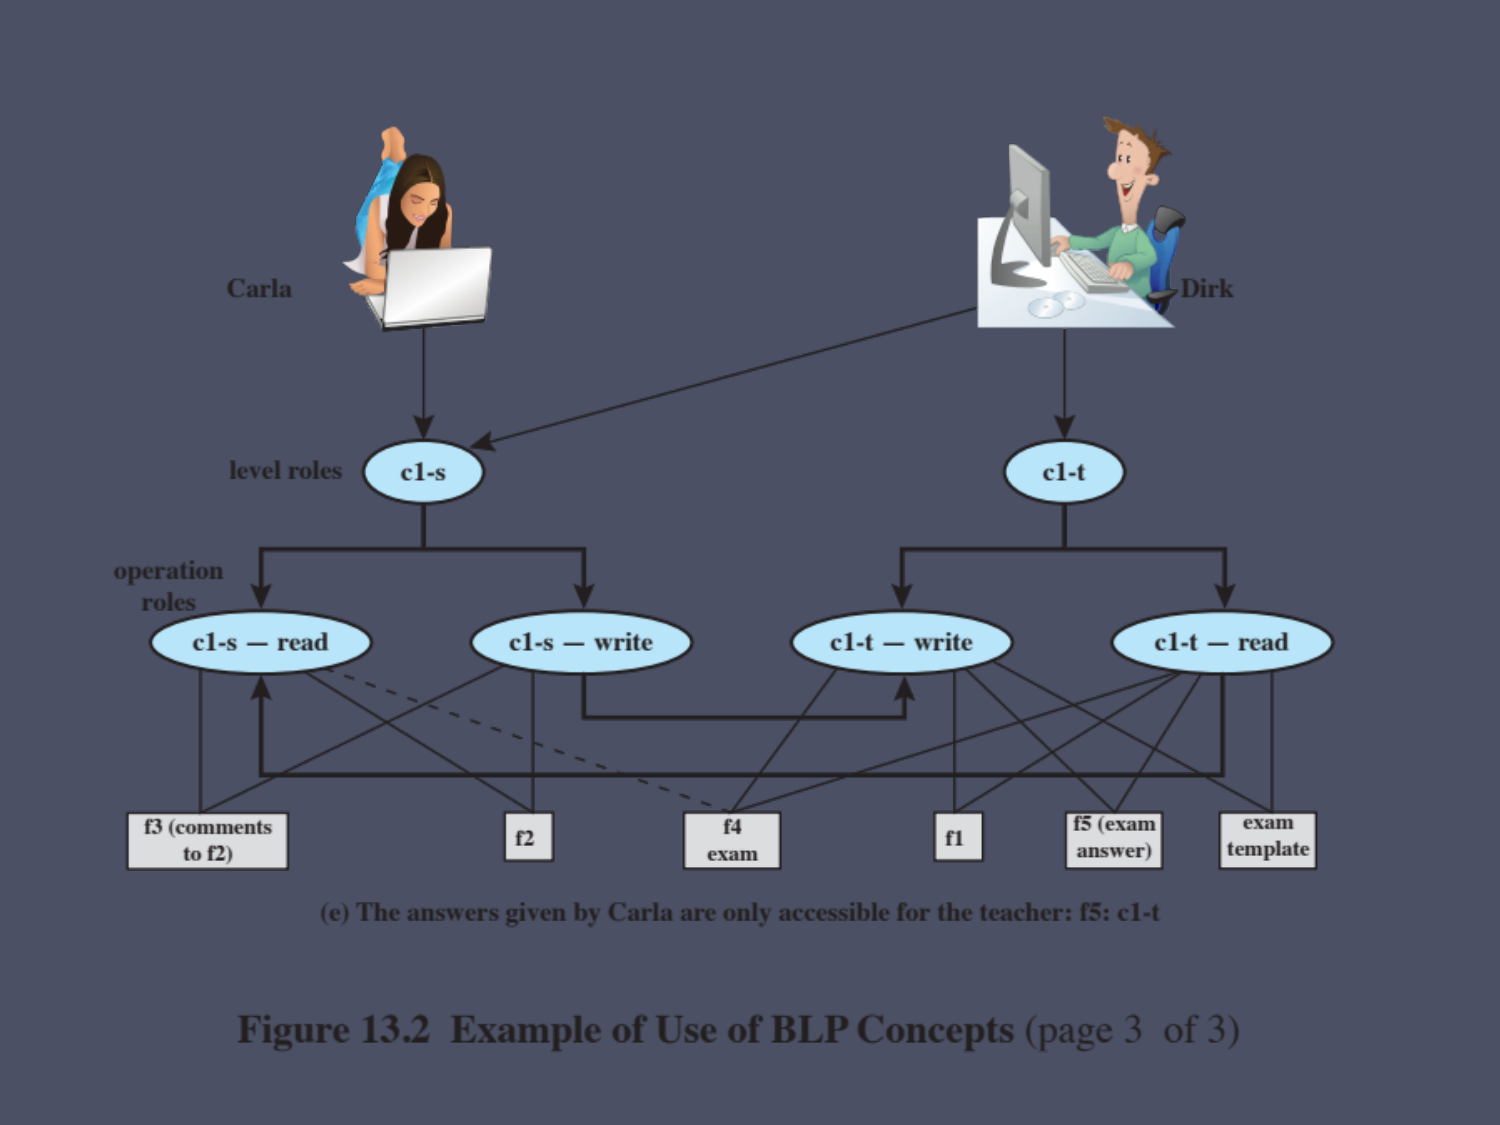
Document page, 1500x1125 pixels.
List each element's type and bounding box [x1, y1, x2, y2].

picture [64, 30, 1423, 1107]
